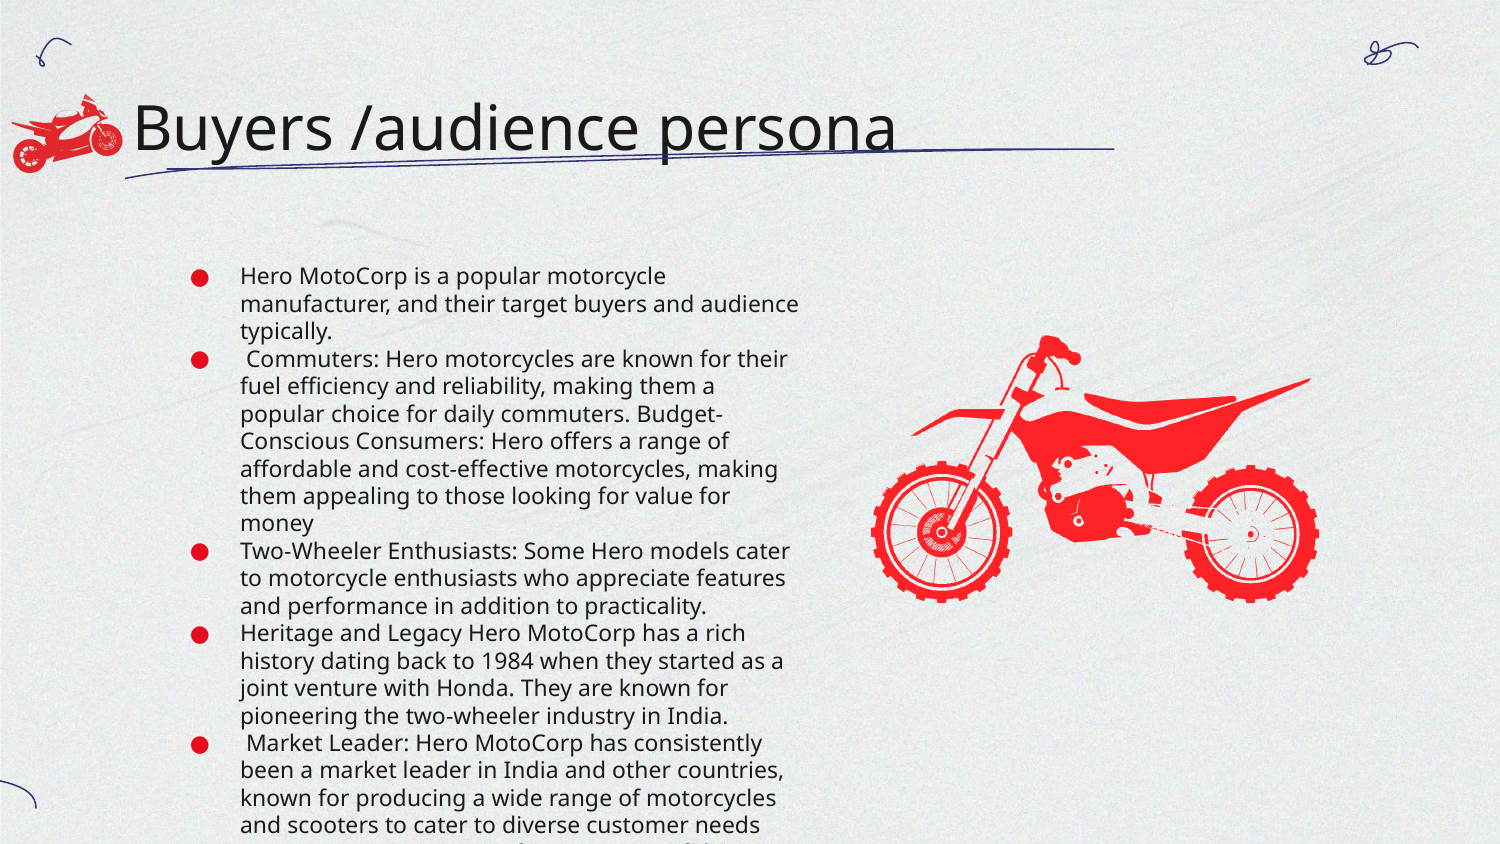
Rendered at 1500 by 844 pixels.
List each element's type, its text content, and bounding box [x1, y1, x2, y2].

text_box [125, 149, 1114, 179]
picture [0, 0, 1500, 844]
subtitle Hero MotoCorp is a popular motorcycle manufacturer, and their target buyers and audience typically. Commuters: Hero motorcycles are known for their fuel efficiency and reliability, making them a popular choice for daily commuters. Budget-Conscious Consumers: Hero offers a range of affordable and cost-effective motorcycles, making them appealing to those looking for value for money Two-Wheeler Enthusiasts: Some Hero models cater to motorcycle enthusiasts who appreciate features and performance in addition to practicality. Heritage and Legacy Hero MotoCorp has a rich history dating back to 1984 when they started as a joint venture with Honda. They are known for pioneering the two-wheeler industry in India. Market Leader: Hero MotoCorp has consistently been a market leader in India and other countries, known for producing a wide range of motorcycles and scooters to cater to diverse customer needs Commuter Focus: A significant portion of their product lineup is designed for daily commuting, emphasizing fuel efficiency, affordability, and reliability. Innovation: Hero has been at the forefront of technological innovation in the motorcycle industry, with features like the i3S system for idle-stop-start technology and the Hero Eco app for electric scooters. [150, 246, 822, 844]
title Buyers /audience persona [116, 72, 1138, 160]
